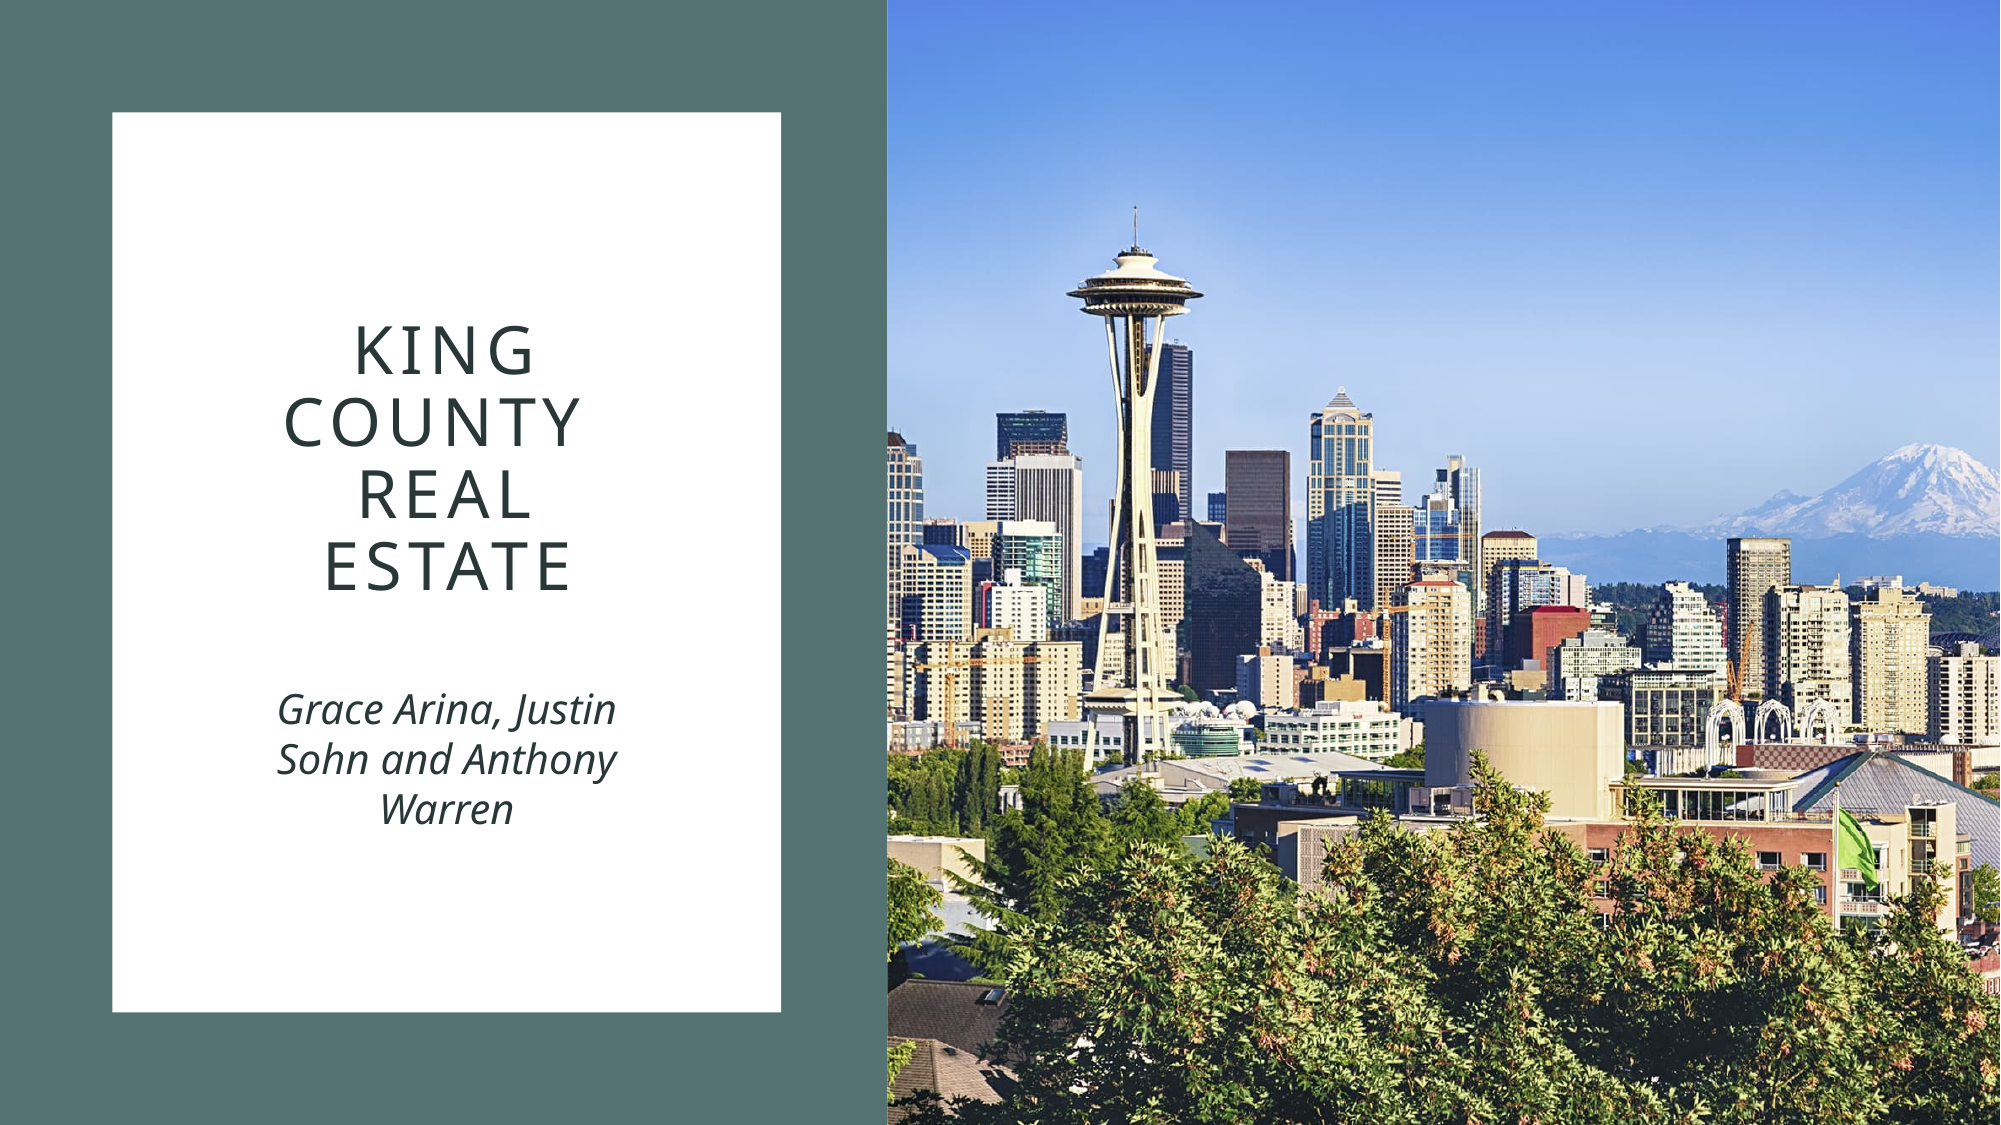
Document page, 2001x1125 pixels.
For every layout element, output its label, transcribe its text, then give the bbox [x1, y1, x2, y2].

picture [887, 0, 2000, 1125]
text_box [111, 111, 782, 1013]
subtitle Grace Arina, Justin Sohn and Anthony Warren [225, 675, 669, 900]
text_box [0, 0, 887, 1125]
title KING COUNTY REAL ESTATE [225, 200, 669, 613]
